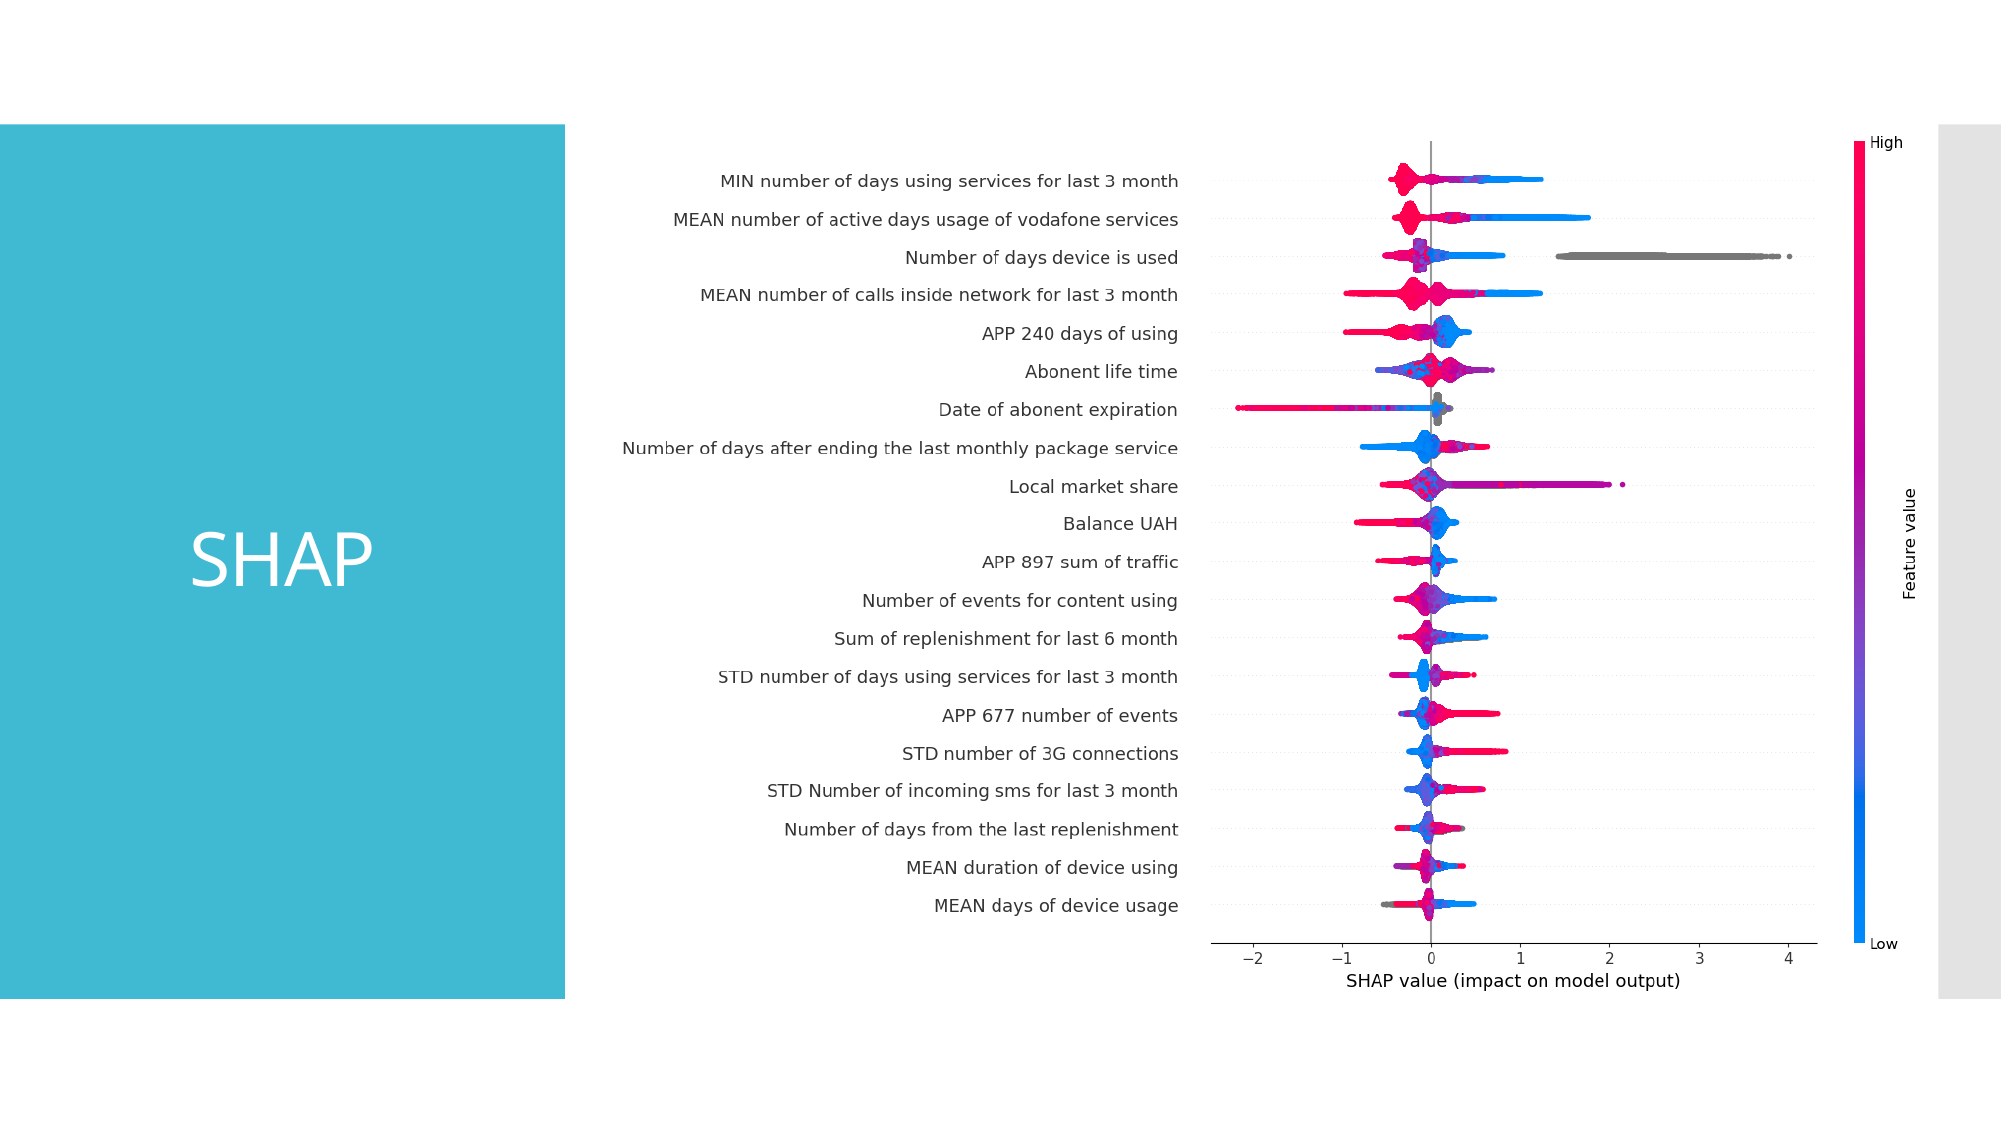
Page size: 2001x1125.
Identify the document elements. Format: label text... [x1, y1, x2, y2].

title SHAP [41, 184, 525, 940]
picture [612, 126, 1927, 999]
